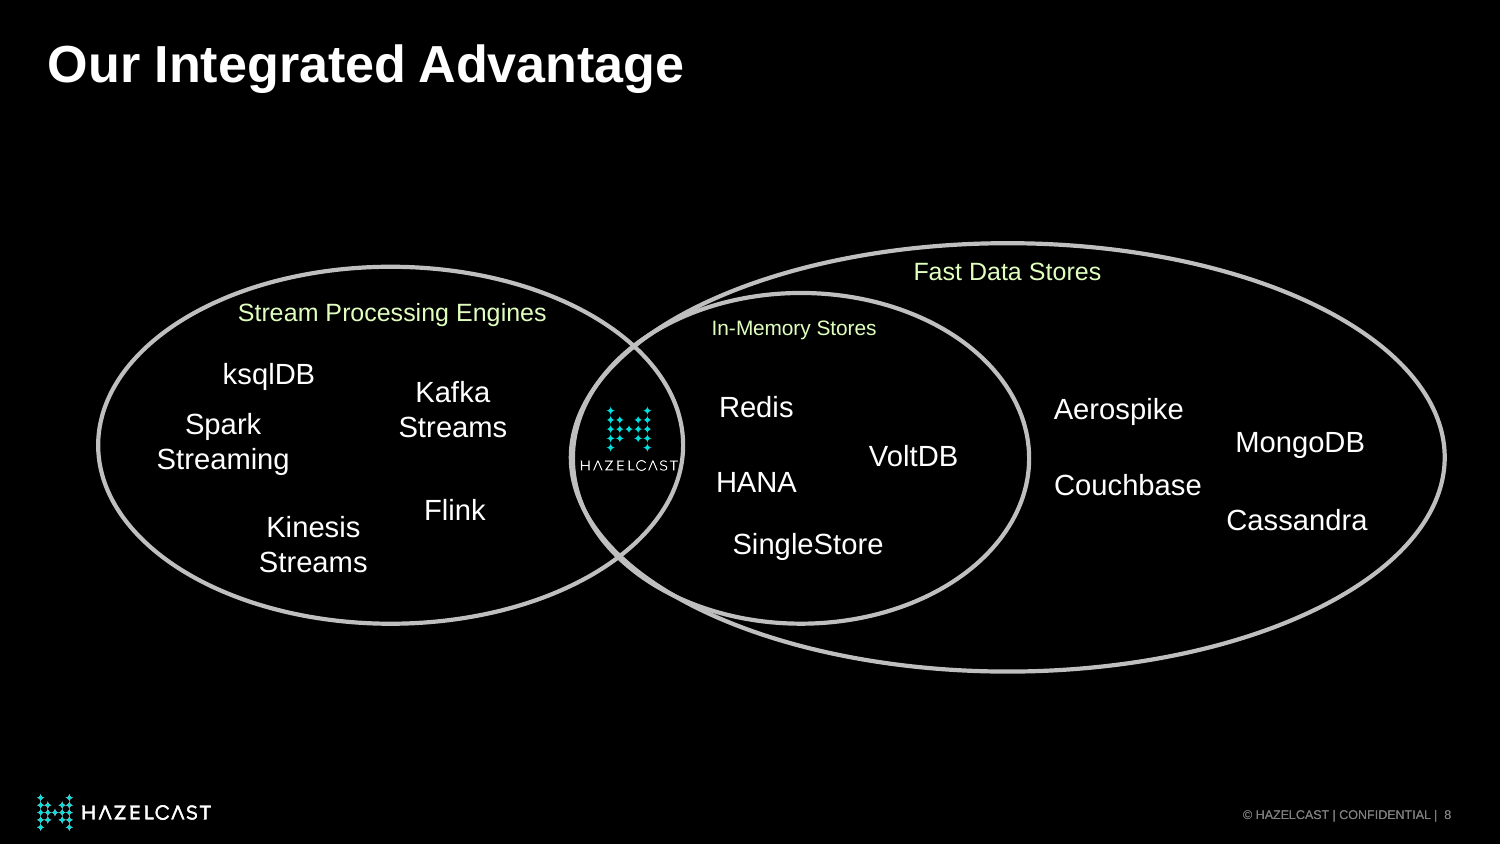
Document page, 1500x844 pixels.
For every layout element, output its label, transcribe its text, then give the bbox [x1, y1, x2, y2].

text_box [252, 266, 530, 288]
text_box [570, 243, 1445, 672]
picture [580, 406, 678, 471]
text_box Kinesis Streams [234, 500, 393, 586]
text_box Fast Data Stores [842, 248, 906, 259]
text_box [98, 299, 633, 624]
text_box Flink [375, 483, 535, 534]
text_box Kafka Streams [373, 366, 532, 452]
text_box Spark Streaming [107, 397, 339, 483]
text_box Stream Processing Engines [221, 288, 565, 334]
text_box Fast Data Stores [1109, 248, 1173, 258]
text_box ksqlDB [190, 347, 349, 398]
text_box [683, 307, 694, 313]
title Our Integrated Advantage [37, 37, 1463, 97]
picture [37, 794, 211, 831]
text_box HANA [659, 455, 854, 506]
